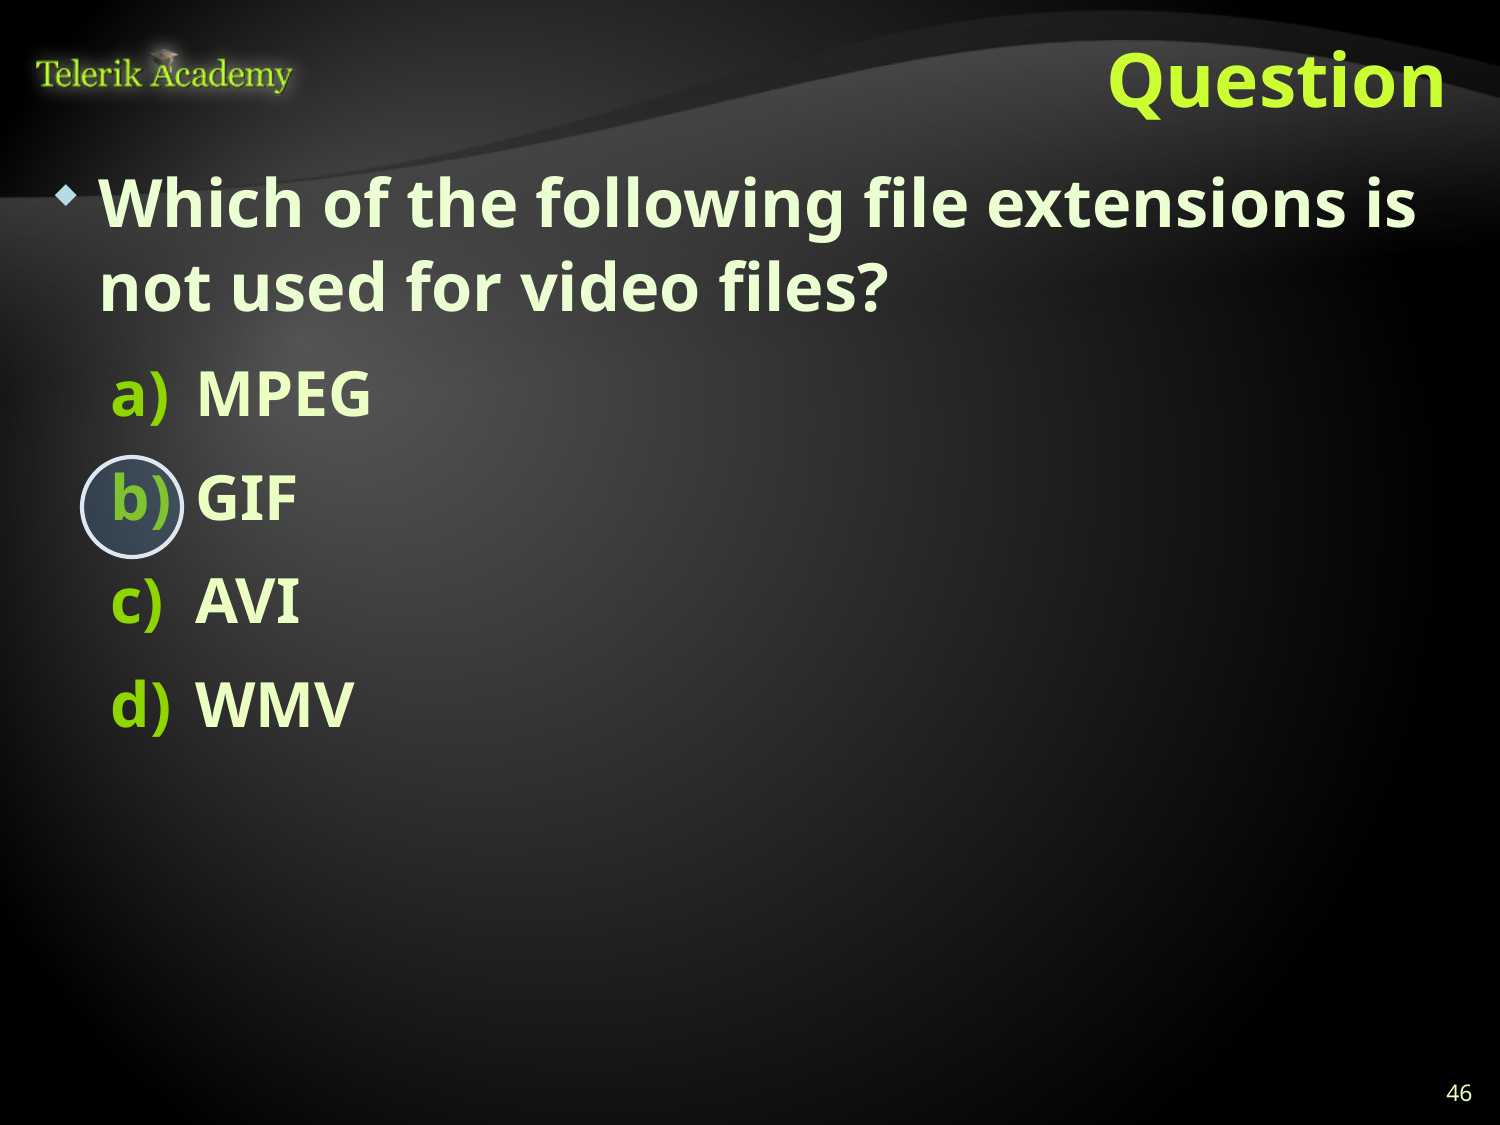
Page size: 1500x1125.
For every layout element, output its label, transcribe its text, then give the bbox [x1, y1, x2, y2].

picture [0, 0, 1500, 1125]
slide_number 46 [1412, 1074, 1488, 1113]
text_box [79, 454, 185, 560]
title Question [300, 12, 1463, 149]
list Which of the following file extensions is not used for video files? MPEG GIF AVI WMV [37, 149, 1463, 1100]
